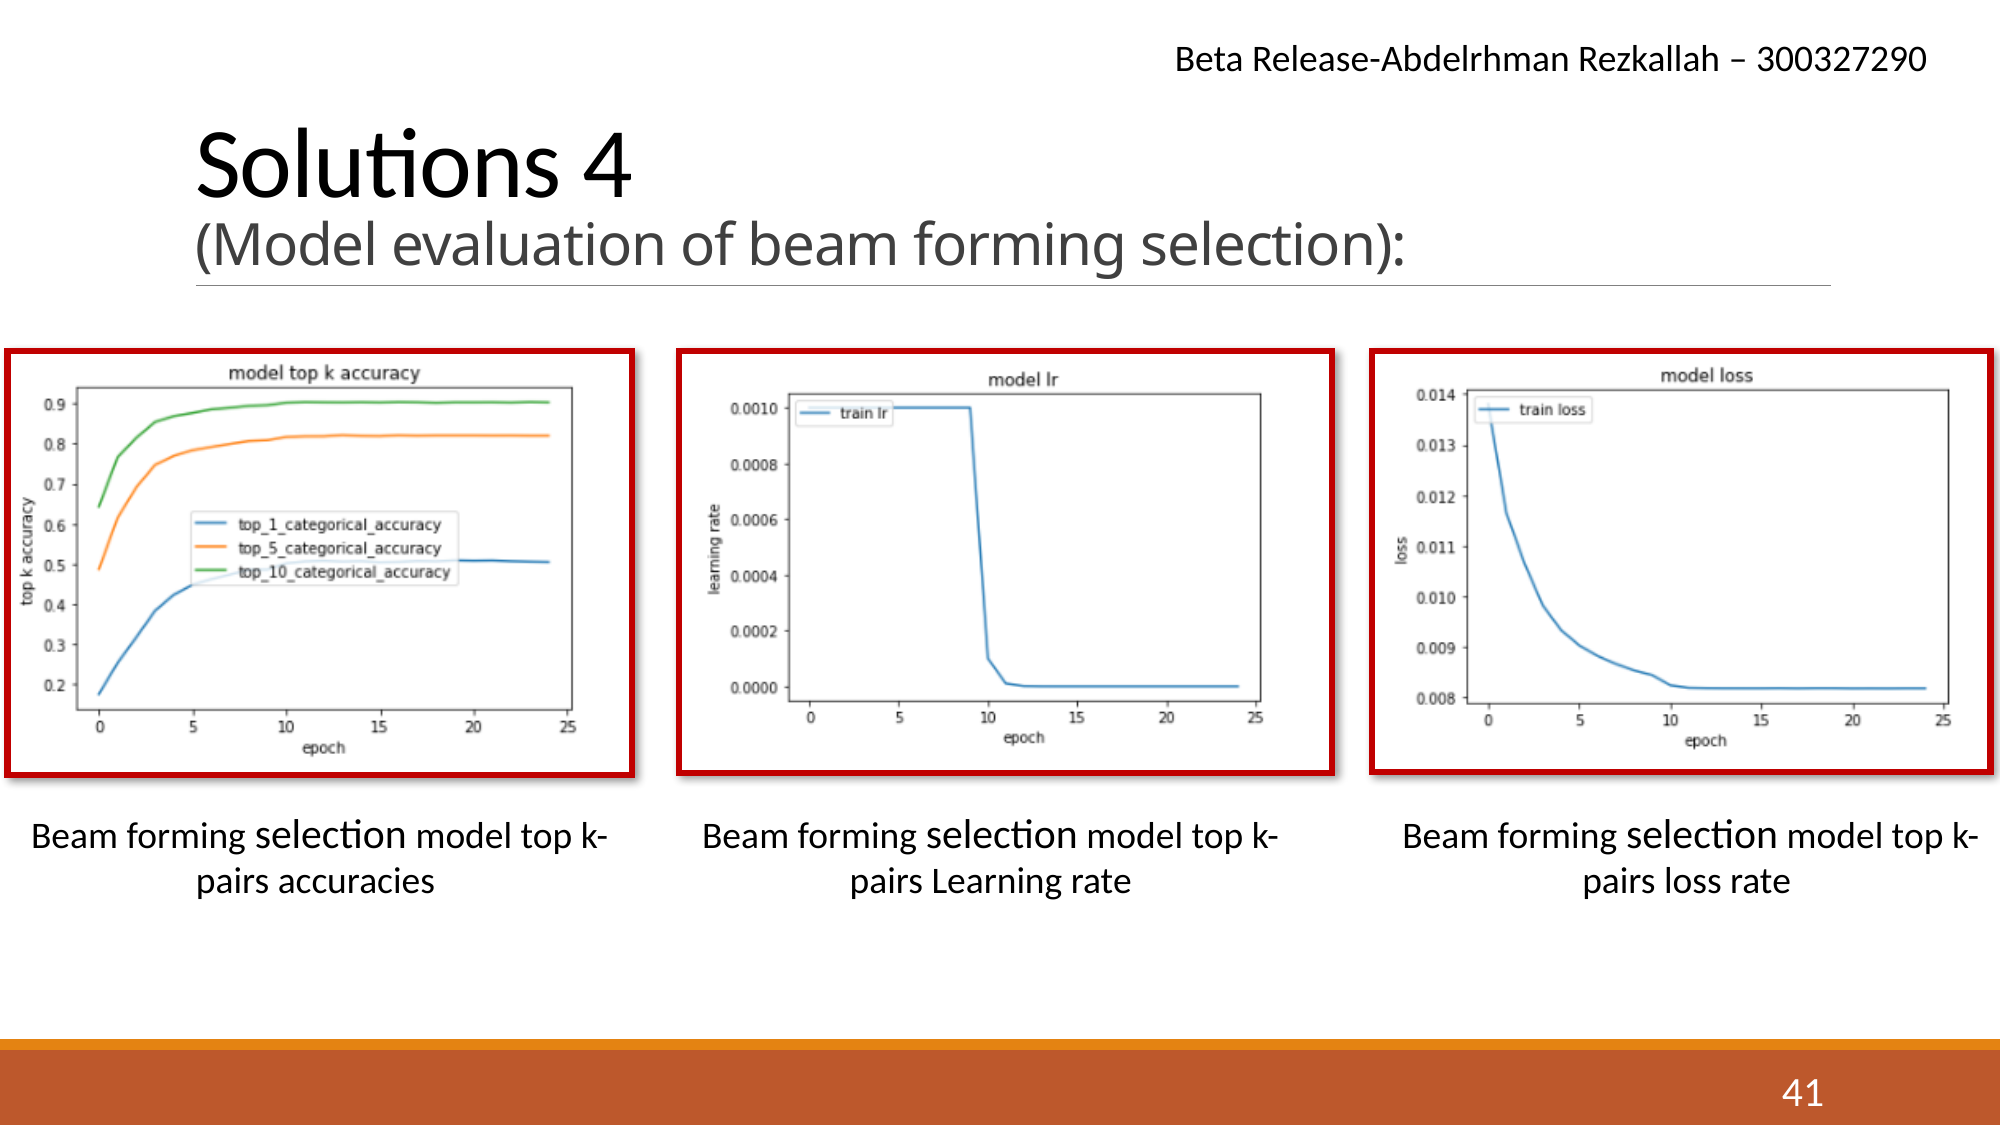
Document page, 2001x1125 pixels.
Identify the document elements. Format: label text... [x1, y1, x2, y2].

title Solutions 4 (Model evaluation of beam forming selection): [180, 47, 1830, 285]
picture [681, 353, 1330, 771]
picture [1374, 353, 1988, 770]
text_box Beta Release-Abdelrhman Rezkallah – 300327290 [1159, 26, 1960, 132]
text_box Beam forming selection model top k-pairs accuracies [10, 798, 629, 909]
text_box Beam forming selection model top k-pairs loss rate [1382, 798, 2000, 909]
slide_number 40 [1624, 1059, 1840, 1120]
picture [10, 353, 630, 773]
text_box Beam forming selection model top k-pairs Learning rate [681, 798, 1300, 909]
